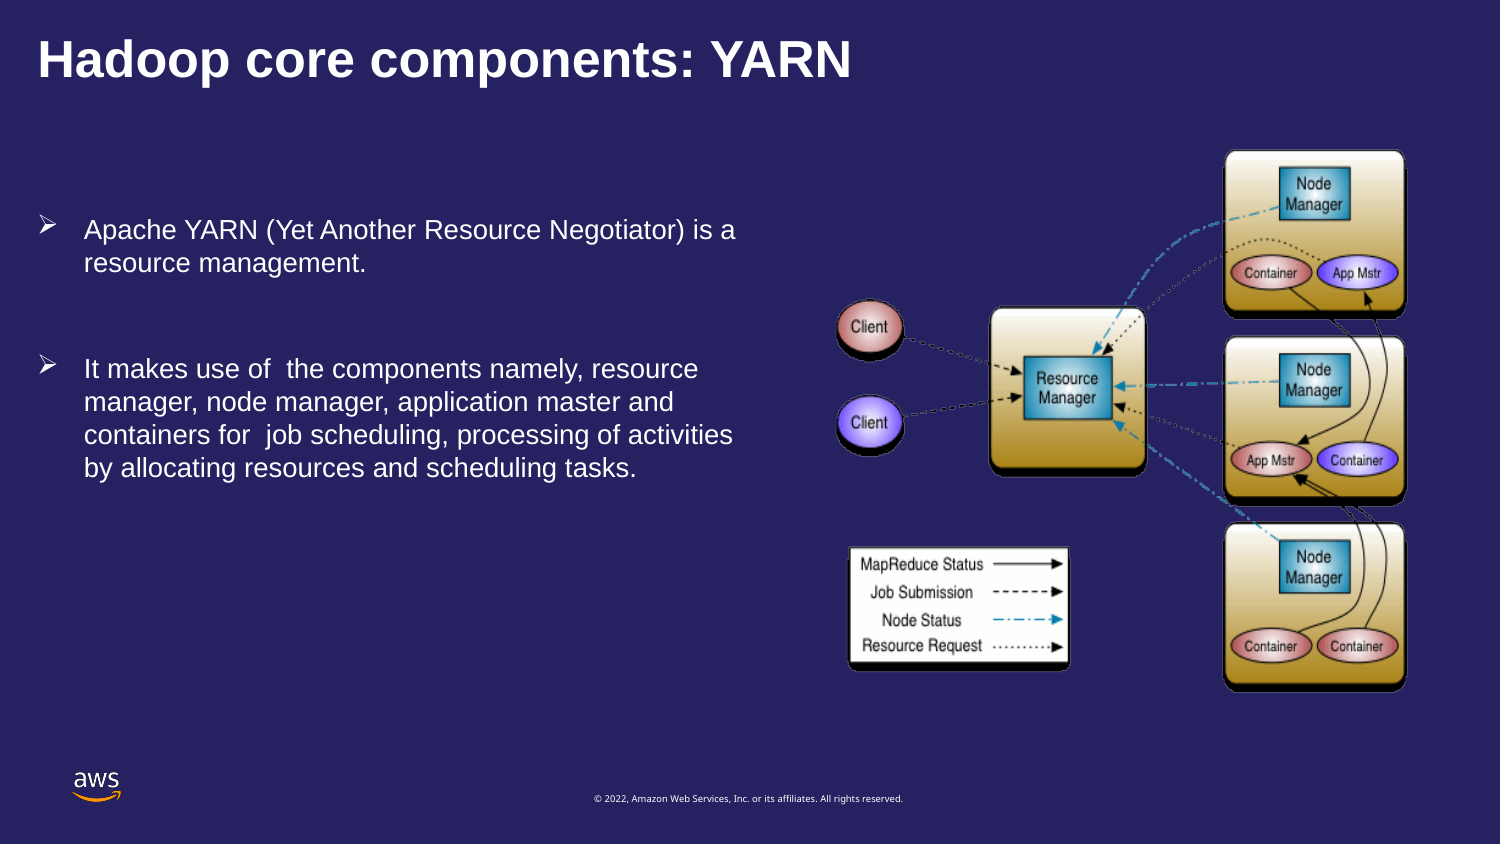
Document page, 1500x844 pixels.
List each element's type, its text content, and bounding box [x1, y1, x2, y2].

text_box It makes use of the components namely, resource manager, node manager, application master and containers for job scheduling, processing of activities by allocating resources and scheduling tasks. [22, 277, 741, 491]
picture [72, 772, 121, 802]
picture [741, 138, 1500, 706]
text_box Hadoop core components: YARN [22, 18, 911, 96]
text_box Apache YARN (Yet Another Resource Negotiator) is a resource management. [22, 138, 741, 277]
